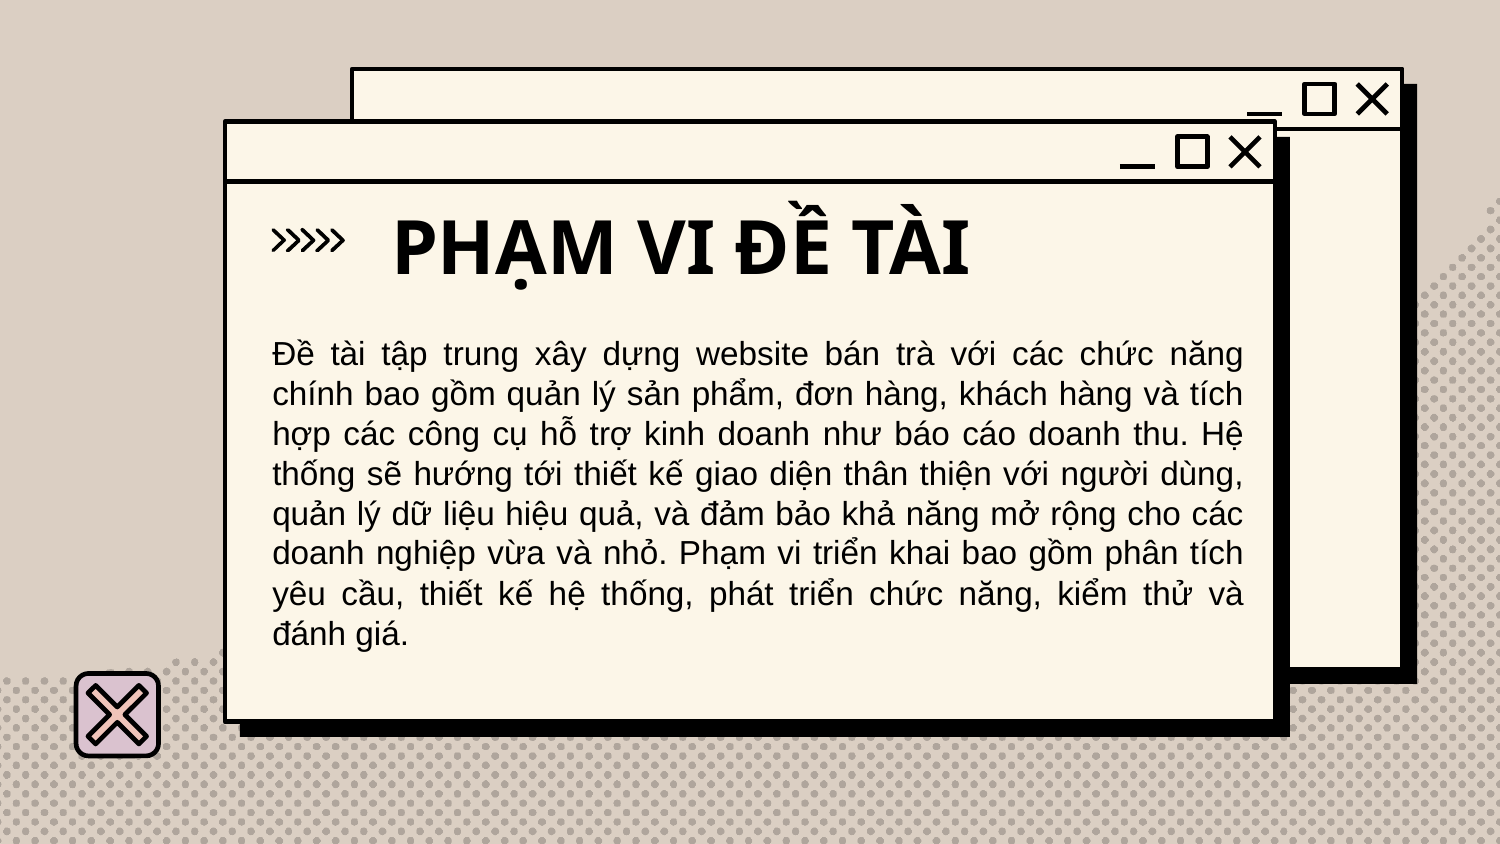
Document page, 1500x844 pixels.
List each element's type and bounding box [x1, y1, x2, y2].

text_box [224, 121, 1291, 738]
text_box [351, 68, 1418, 685]
text_box [66, 663, 169, 766]
